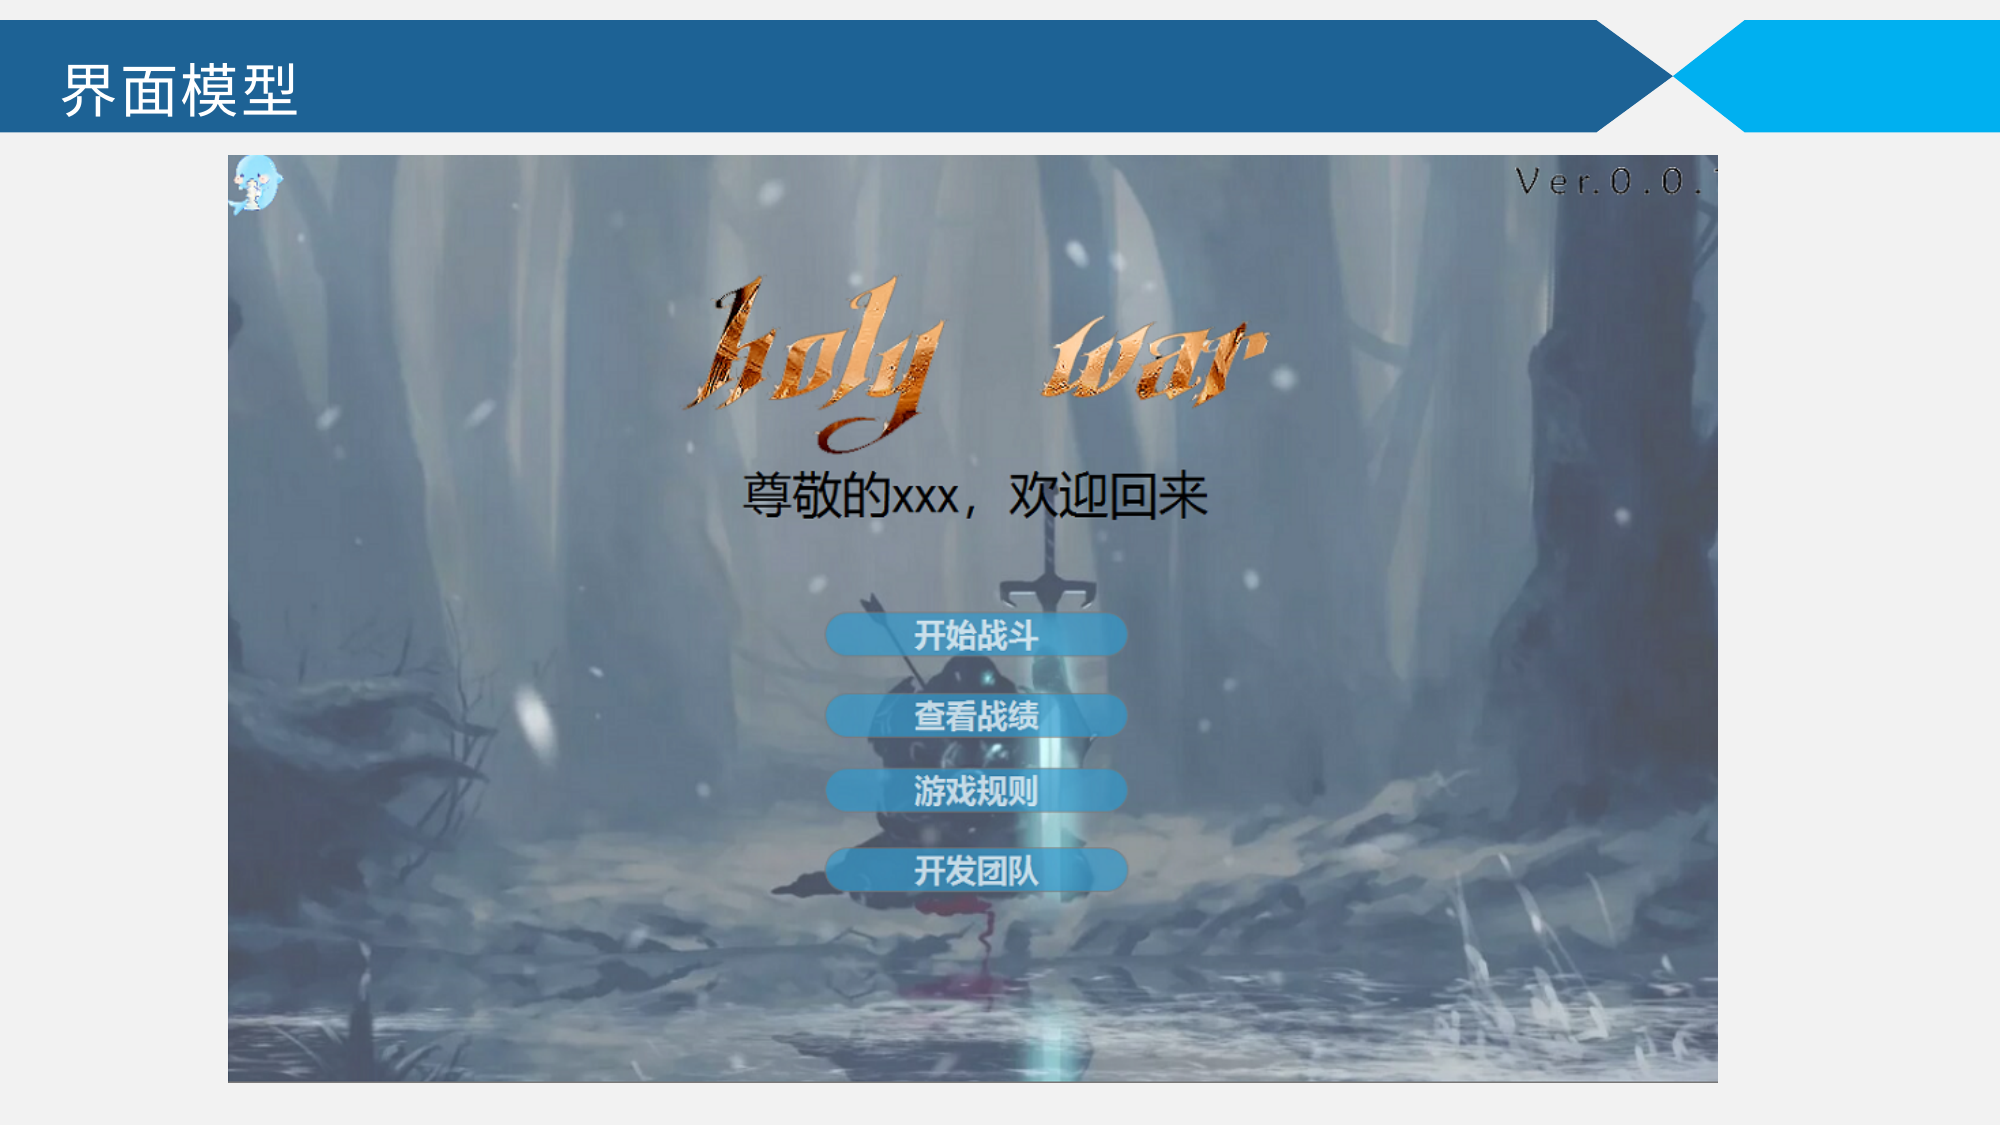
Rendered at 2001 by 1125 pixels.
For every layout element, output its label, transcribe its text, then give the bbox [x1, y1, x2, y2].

picture [228, 155, 1718, 1083]
text_box [0, 19, 1673, 134]
text_box 界面模型 [44, 11, 315, 132]
text_box [1671, 19, 2000, 134]
